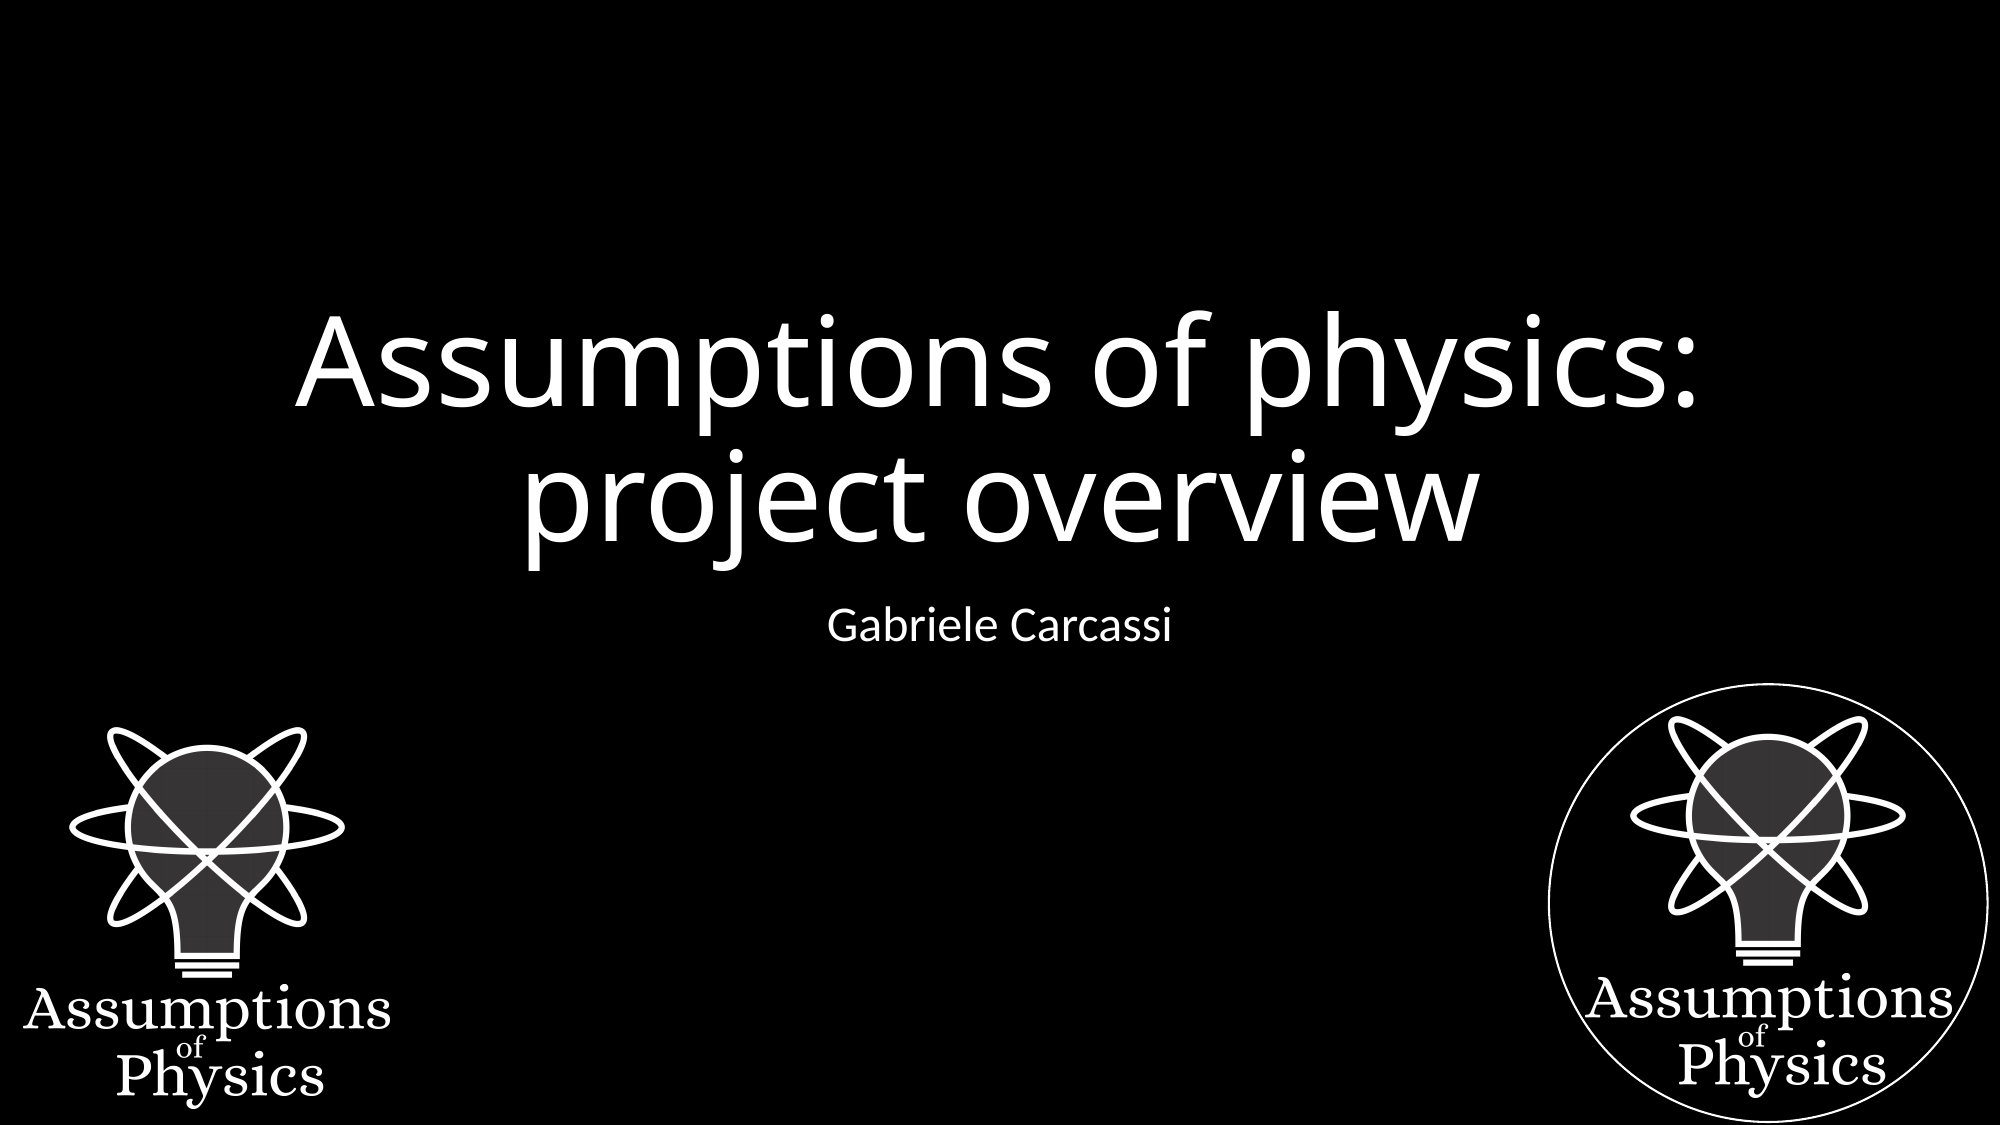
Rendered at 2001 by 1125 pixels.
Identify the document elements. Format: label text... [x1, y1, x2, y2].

picture [1630, 716, 1906, 966]
picture [23, 984, 390, 1109]
subtitle Gabriele Carcassi [249, 590, 1750, 863]
picture [69, 727, 345, 978]
picture [1585, 973, 1952, 1098]
title Assumptions of physics: project overview [249, 184, 1750, 576]
